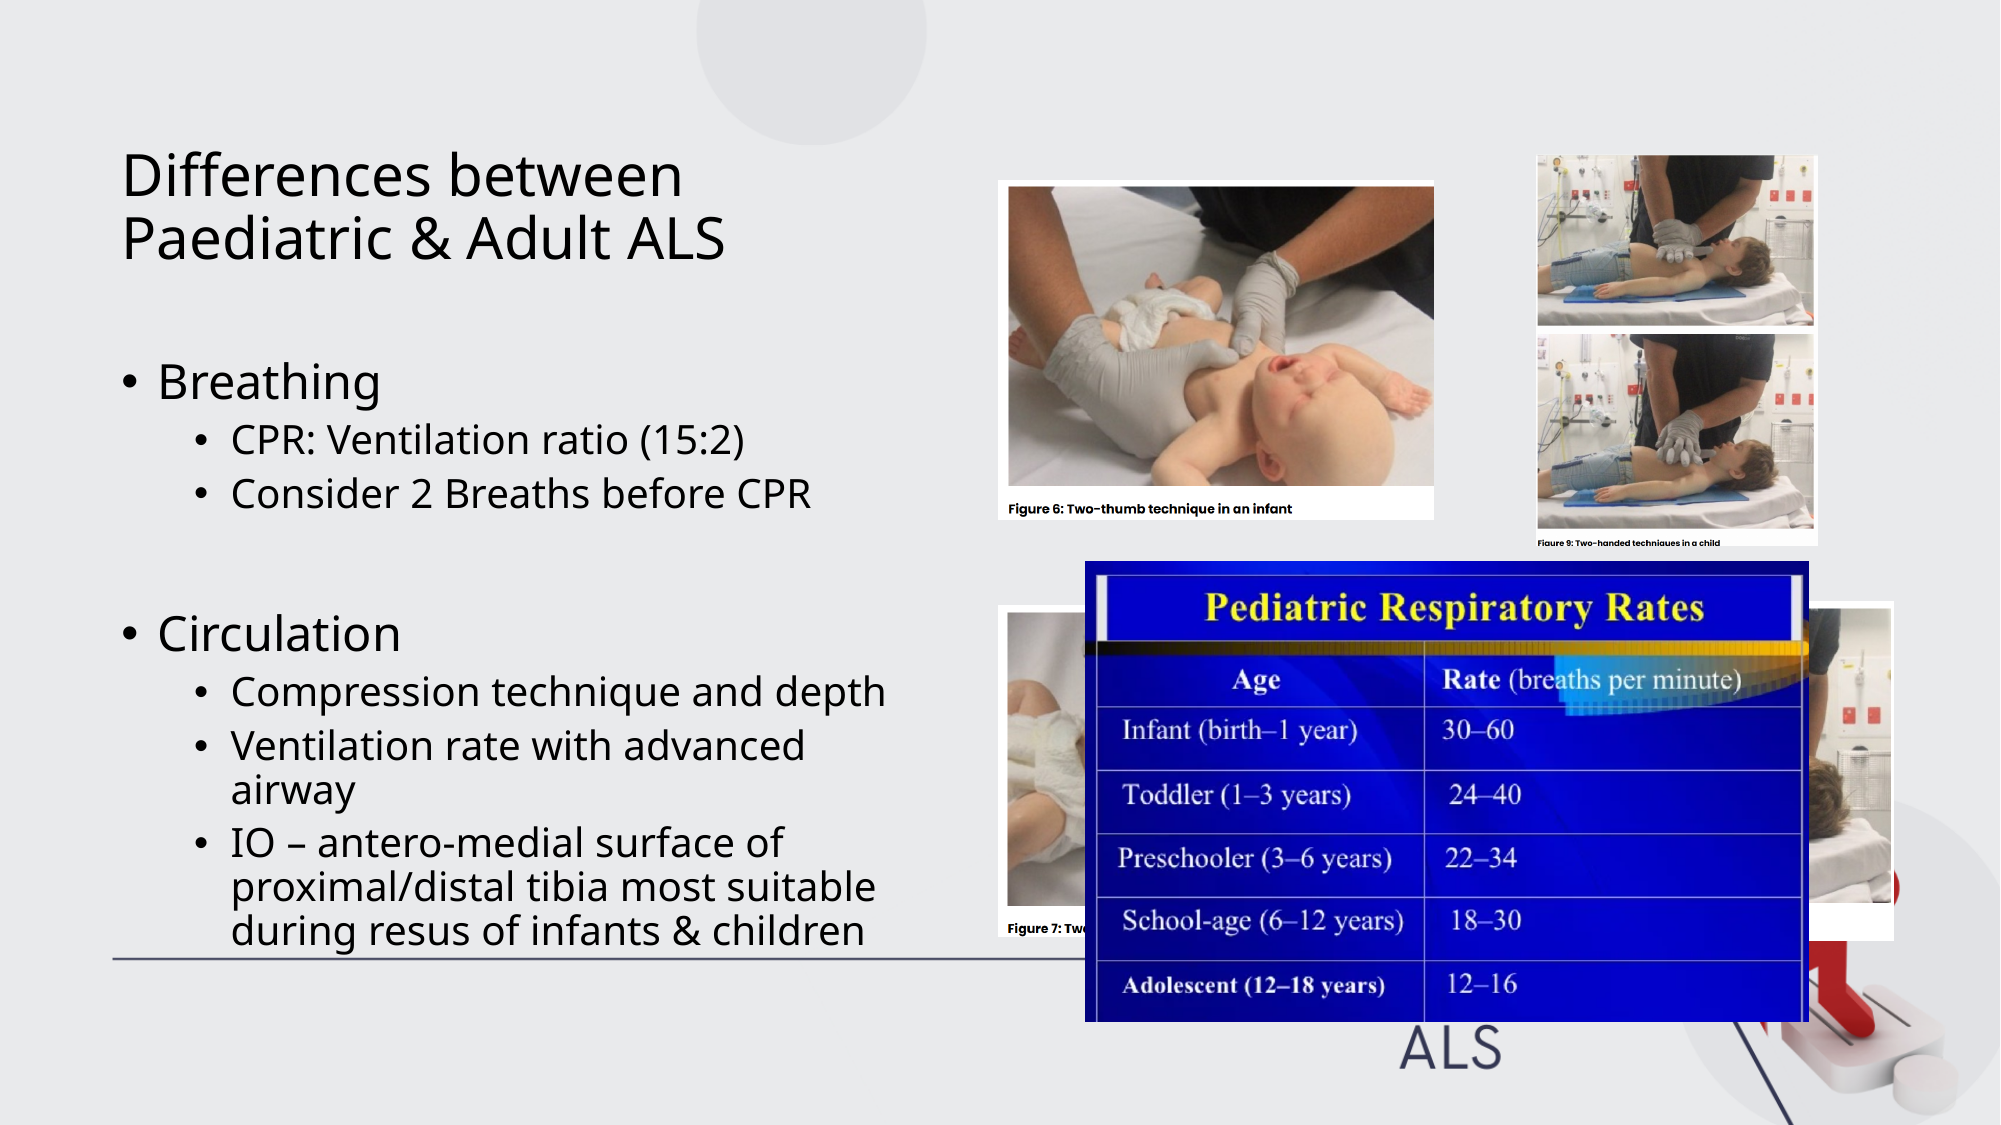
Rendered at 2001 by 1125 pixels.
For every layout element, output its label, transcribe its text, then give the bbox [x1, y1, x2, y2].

title Differences between Paediatric & Adult ALS [106, 105, 947, 313]
picture [0, 0, 2001, 1125]
list Breathing CPR: Ventilation ratio (15:2) Consider 2 Breaths before CPR Circulation Compression technique and depth Ventilation rate with advanced airway IO – antero-medial surface of proximal/distal tibia most suitable during resus of infants & children [106, 350, 947, 967]
